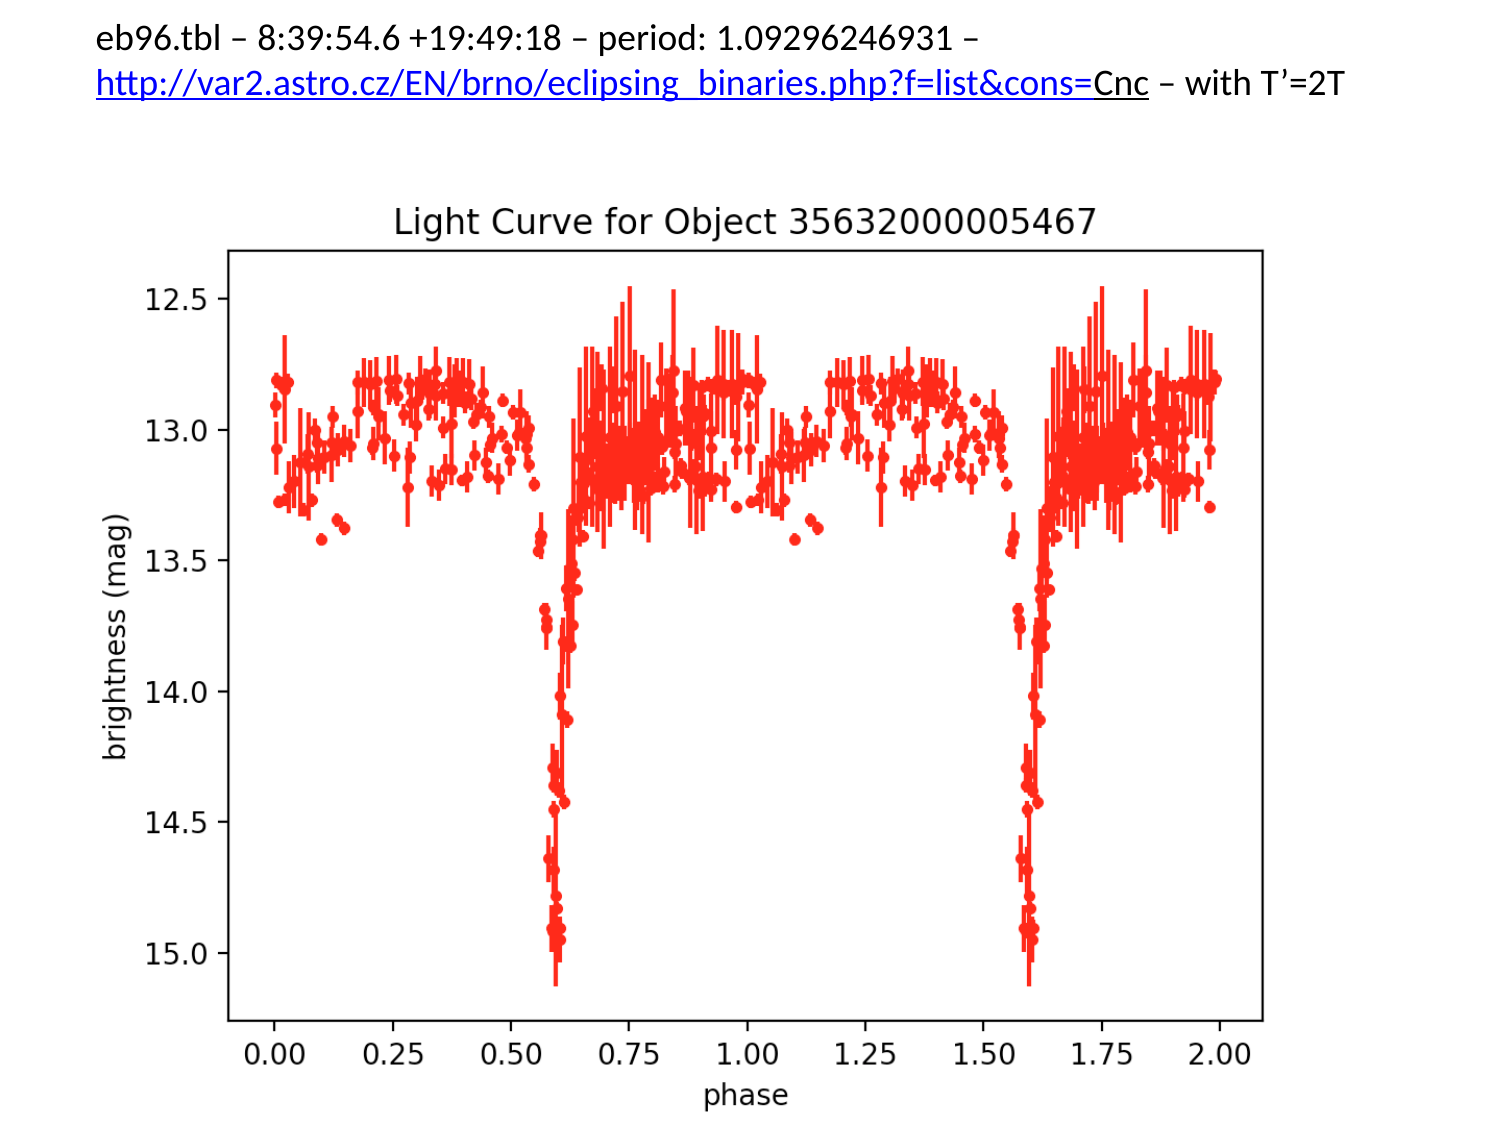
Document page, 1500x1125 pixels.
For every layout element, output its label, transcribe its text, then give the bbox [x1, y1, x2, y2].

picture [71, 157, 1321, 1125]
text_box eb96.tbl – 8:39:54.6 +19:49:18 – period: 1.09296246931 – http://var2.astro.cz/EN/brno/eclipsing_binaries.php?f=list&cons=Cnc – with T’=2T [80, 5, 1500, 155]
